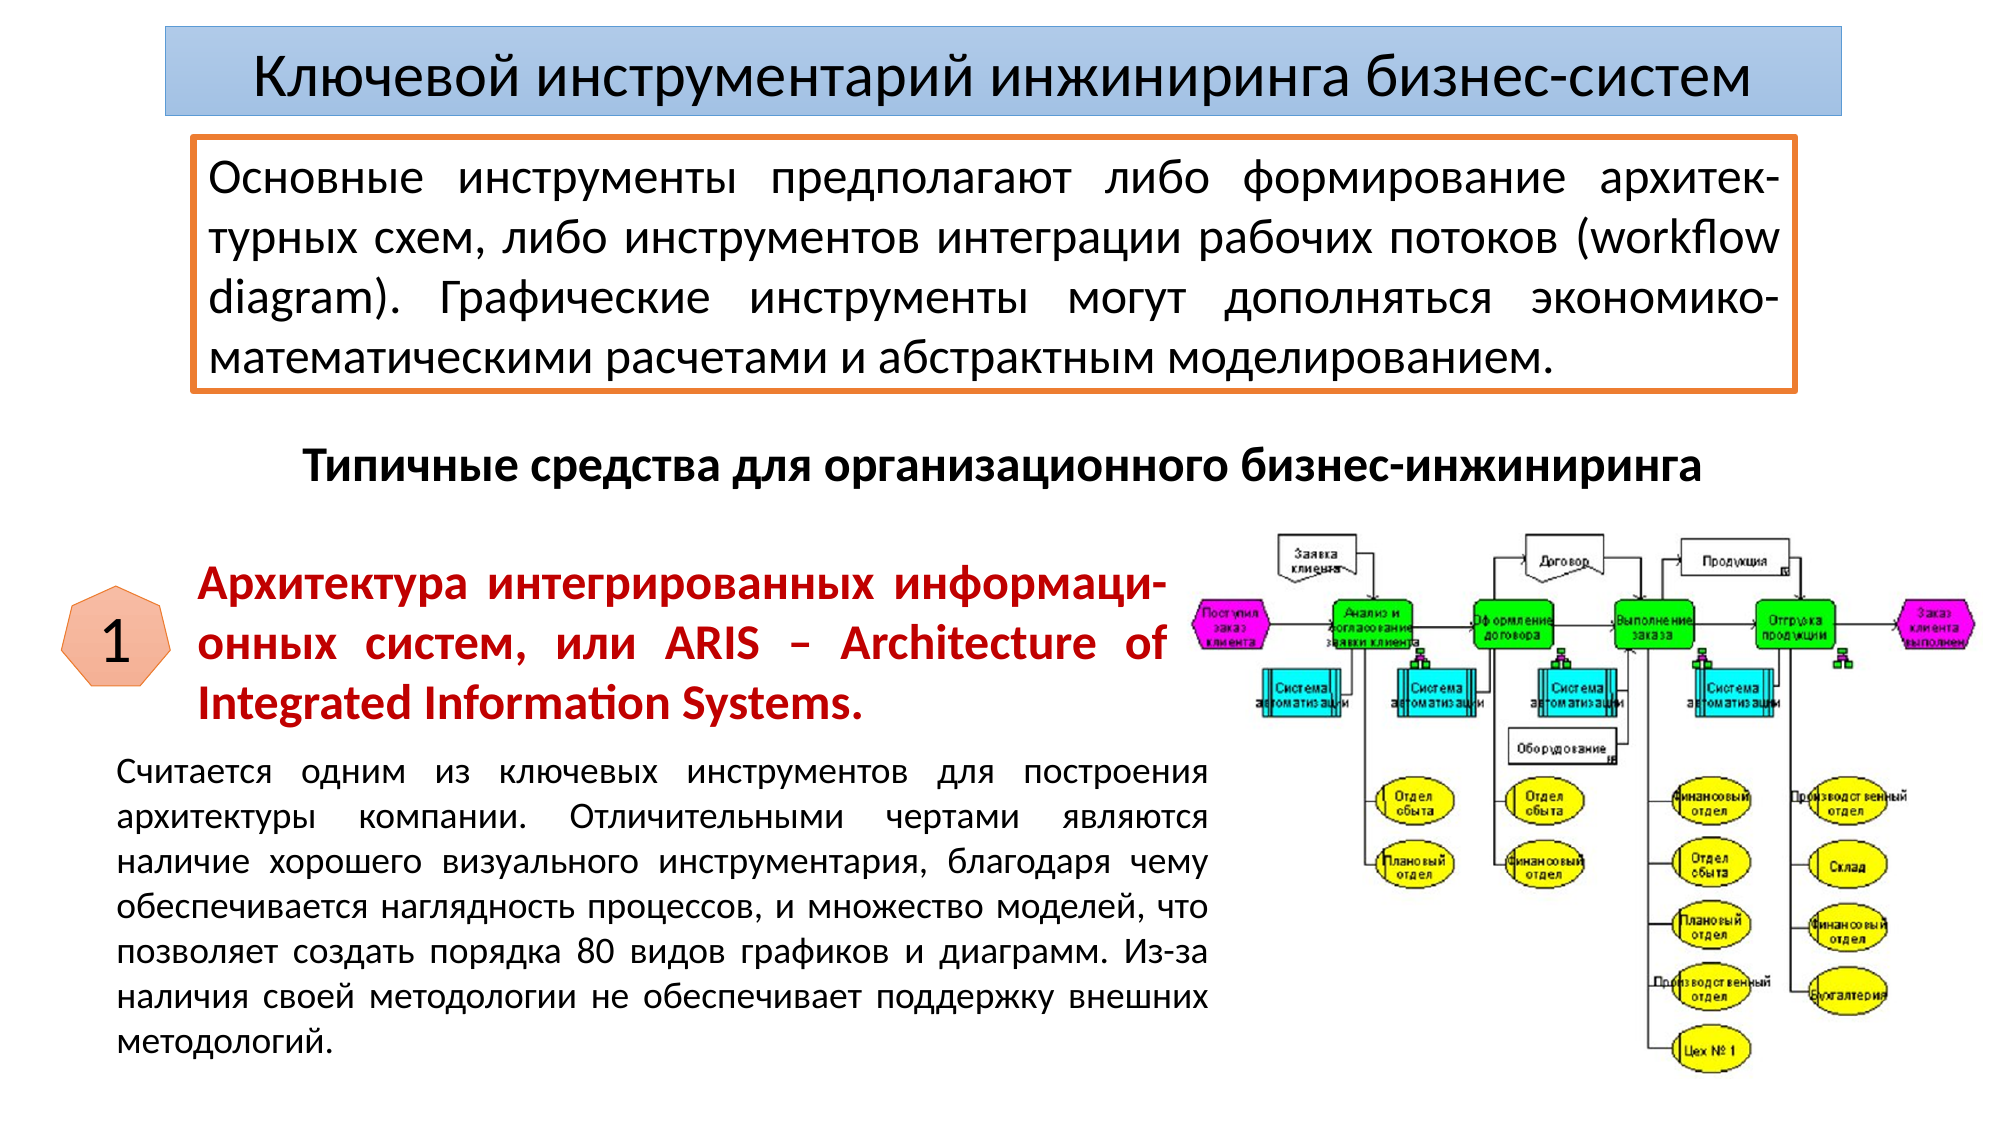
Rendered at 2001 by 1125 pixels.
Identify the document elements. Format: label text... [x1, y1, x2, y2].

text_box Типичные средства для организационного бизнес-инжиниринга [287, 424, 1730, 499]
text_box 1 [60, 585, 171, 687]
text_box Считается одним из ключевых инструментов для построения архитектуры компании. Отличительными чертами являются наличие хорошего визуального инструментария, благодаря чему обеспечивается наглядность процессов, и множество моделей, что позволяет создать порядка 80 видов графиков и диаграмм. Из-за наличия своей методологии не обеспечивает поддержку внешних методологий. [101, 738, 1182, 1069]
text_box Ключевой инструментарий инжиниринга бизнес-систем [165, 26, 1842, 116]
text_box Архитектура интегрированных информаци-онных систем, или ARIS – Architecture of Integrated Information Systems. [182, 541, 1182, 737]
text_box Основные инструменты предполагают либо формирование архитек-турных схем, либо инструментов интеграции рабочих потоков (workflow diagram). Графические инструменты могут дополняться экономико-математическими расчетами и абстрактным моделированием. [193, 136, 1796, 392]
picture [1182, 530, 1983, 1090]
